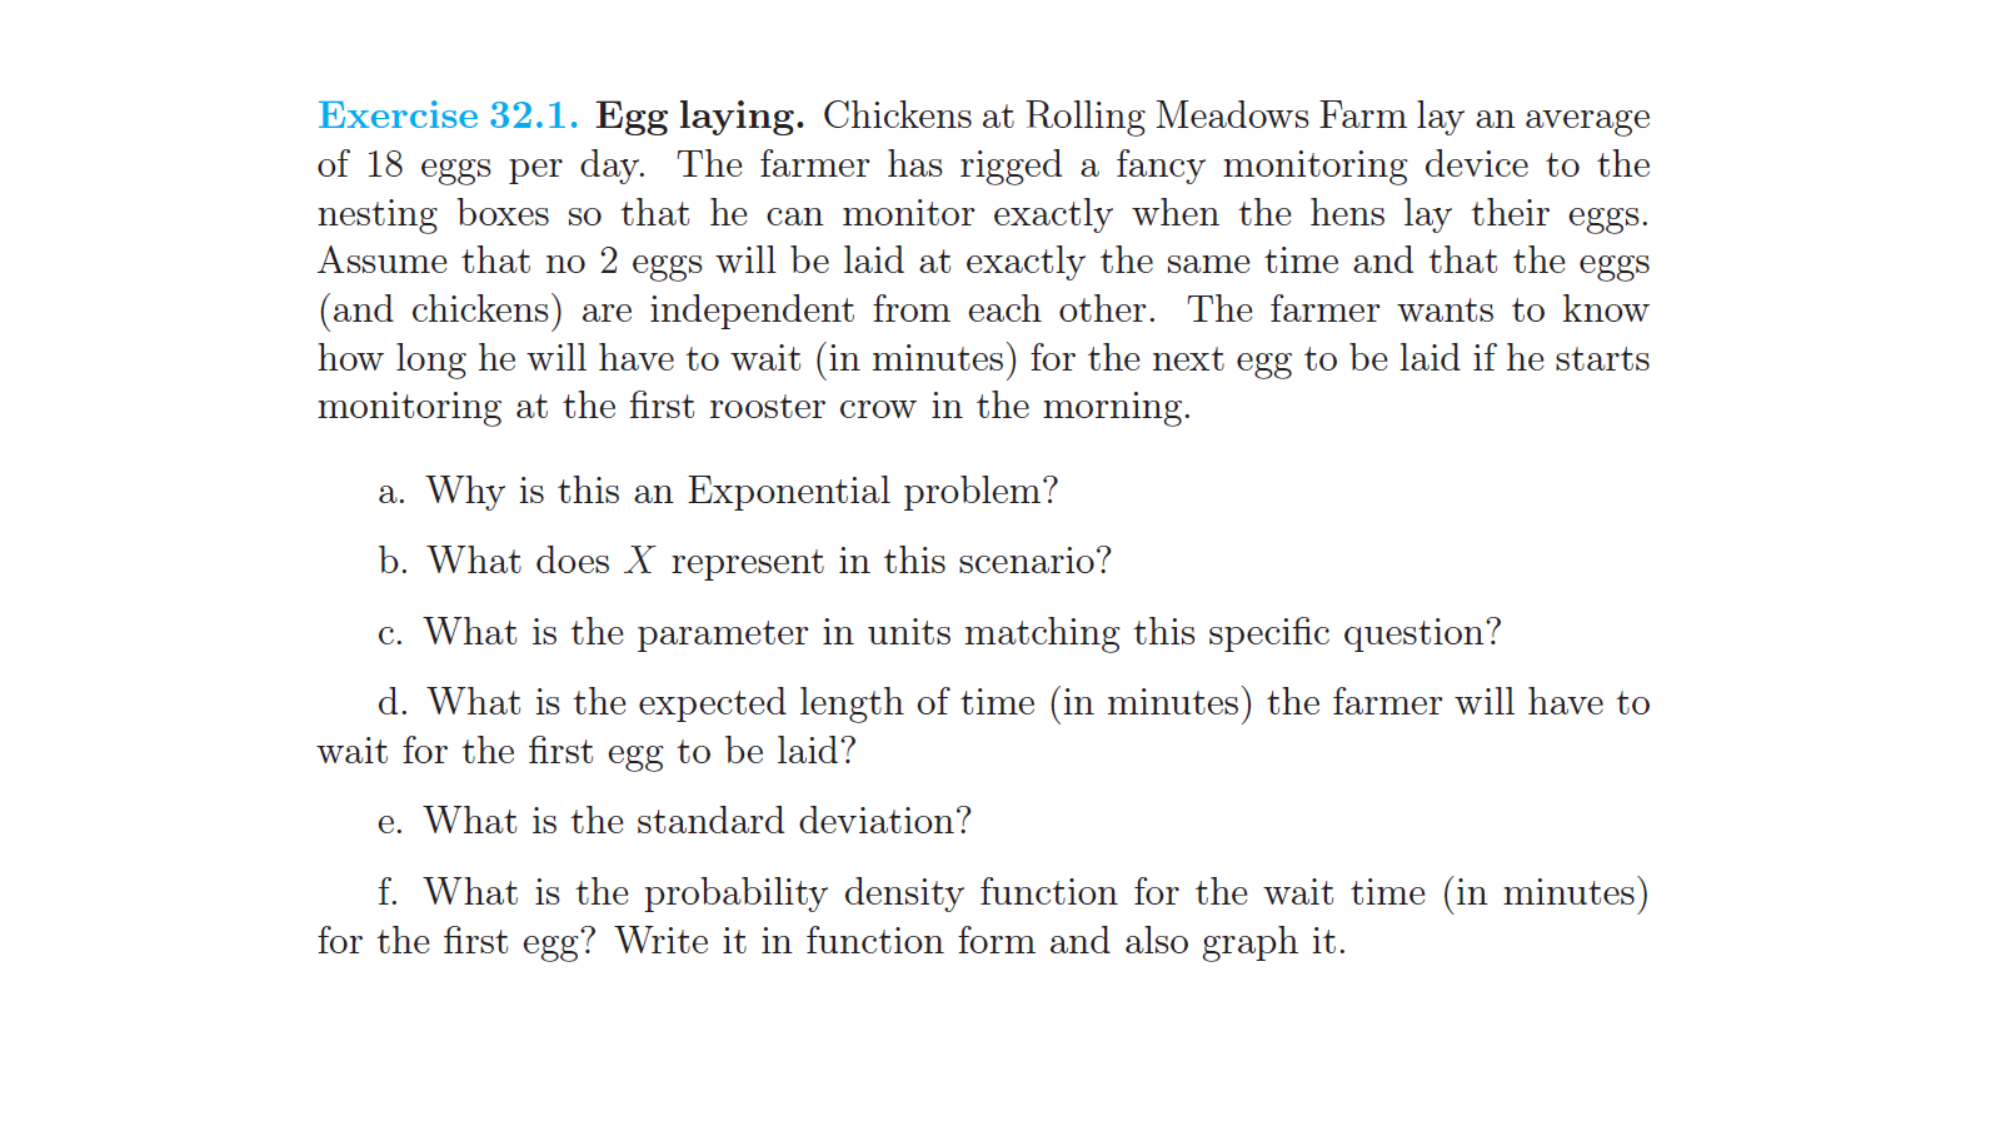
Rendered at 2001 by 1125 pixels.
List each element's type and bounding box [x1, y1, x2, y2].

picture [308, 88, 1666, 976]
